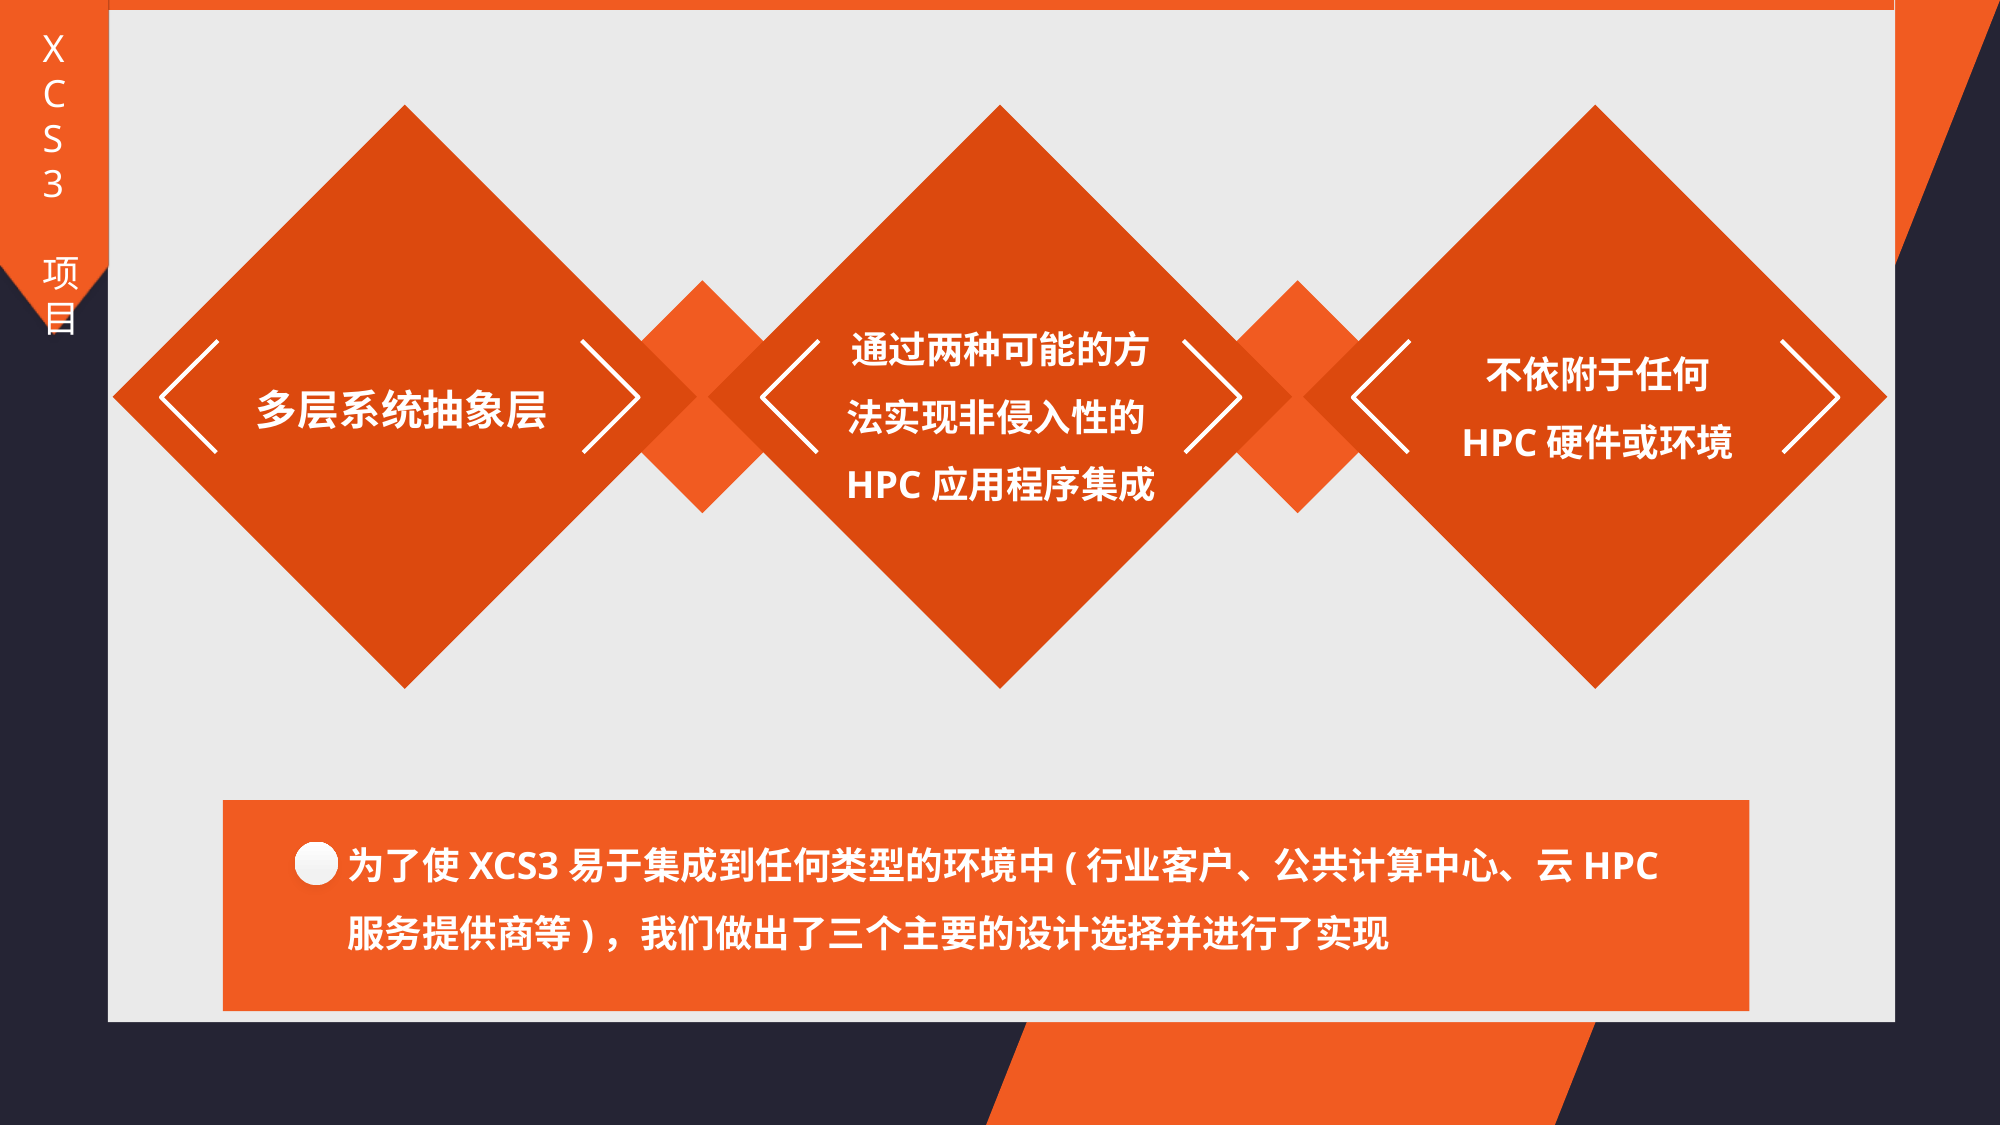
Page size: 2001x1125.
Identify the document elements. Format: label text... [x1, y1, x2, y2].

text_box [1782, 339, 1841, 455]
text_box [642, 278, 763, 516]
text_box [119, 0, 1896, 12]
text_box [705, 102, 1295, 510]
text_box [1184, 339, 1243, 455]
text_box [1350, 339, 1412, 455]
text_box [110, 102, 700, 692]
text_box 为了使XCS3易于集成到任何类型的环境中(行业客户、公共计算中心、云HPC 服务提供商等)，我们做出了三个主要的设计选择并进行了实现 [332, 812, 1674, 963]
text_box 多层系统抽象层 [217, 351, 586, 441]
text_box [1301, 102, 1890, 692]
text_box [1237, 278, 1358, 516]
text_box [0, 0, 117, 352]
text_box [292, 839, 332, 888]
text_box 通过两种可能的方法实现非侵入性的HPC应用程序集成 [818, 296, 1184, 514]
text_box [759, 339, 818, 455]
text_box 不依附于任何 HPC硬件或环境 [1414, 321, 1782, 471]
text_box [580, 339, 641, 455]
text_box [159, 339, 220, 455]
text_box [822, 514, 1178, 692]
text_box [221, 798, 1751, 1013]
